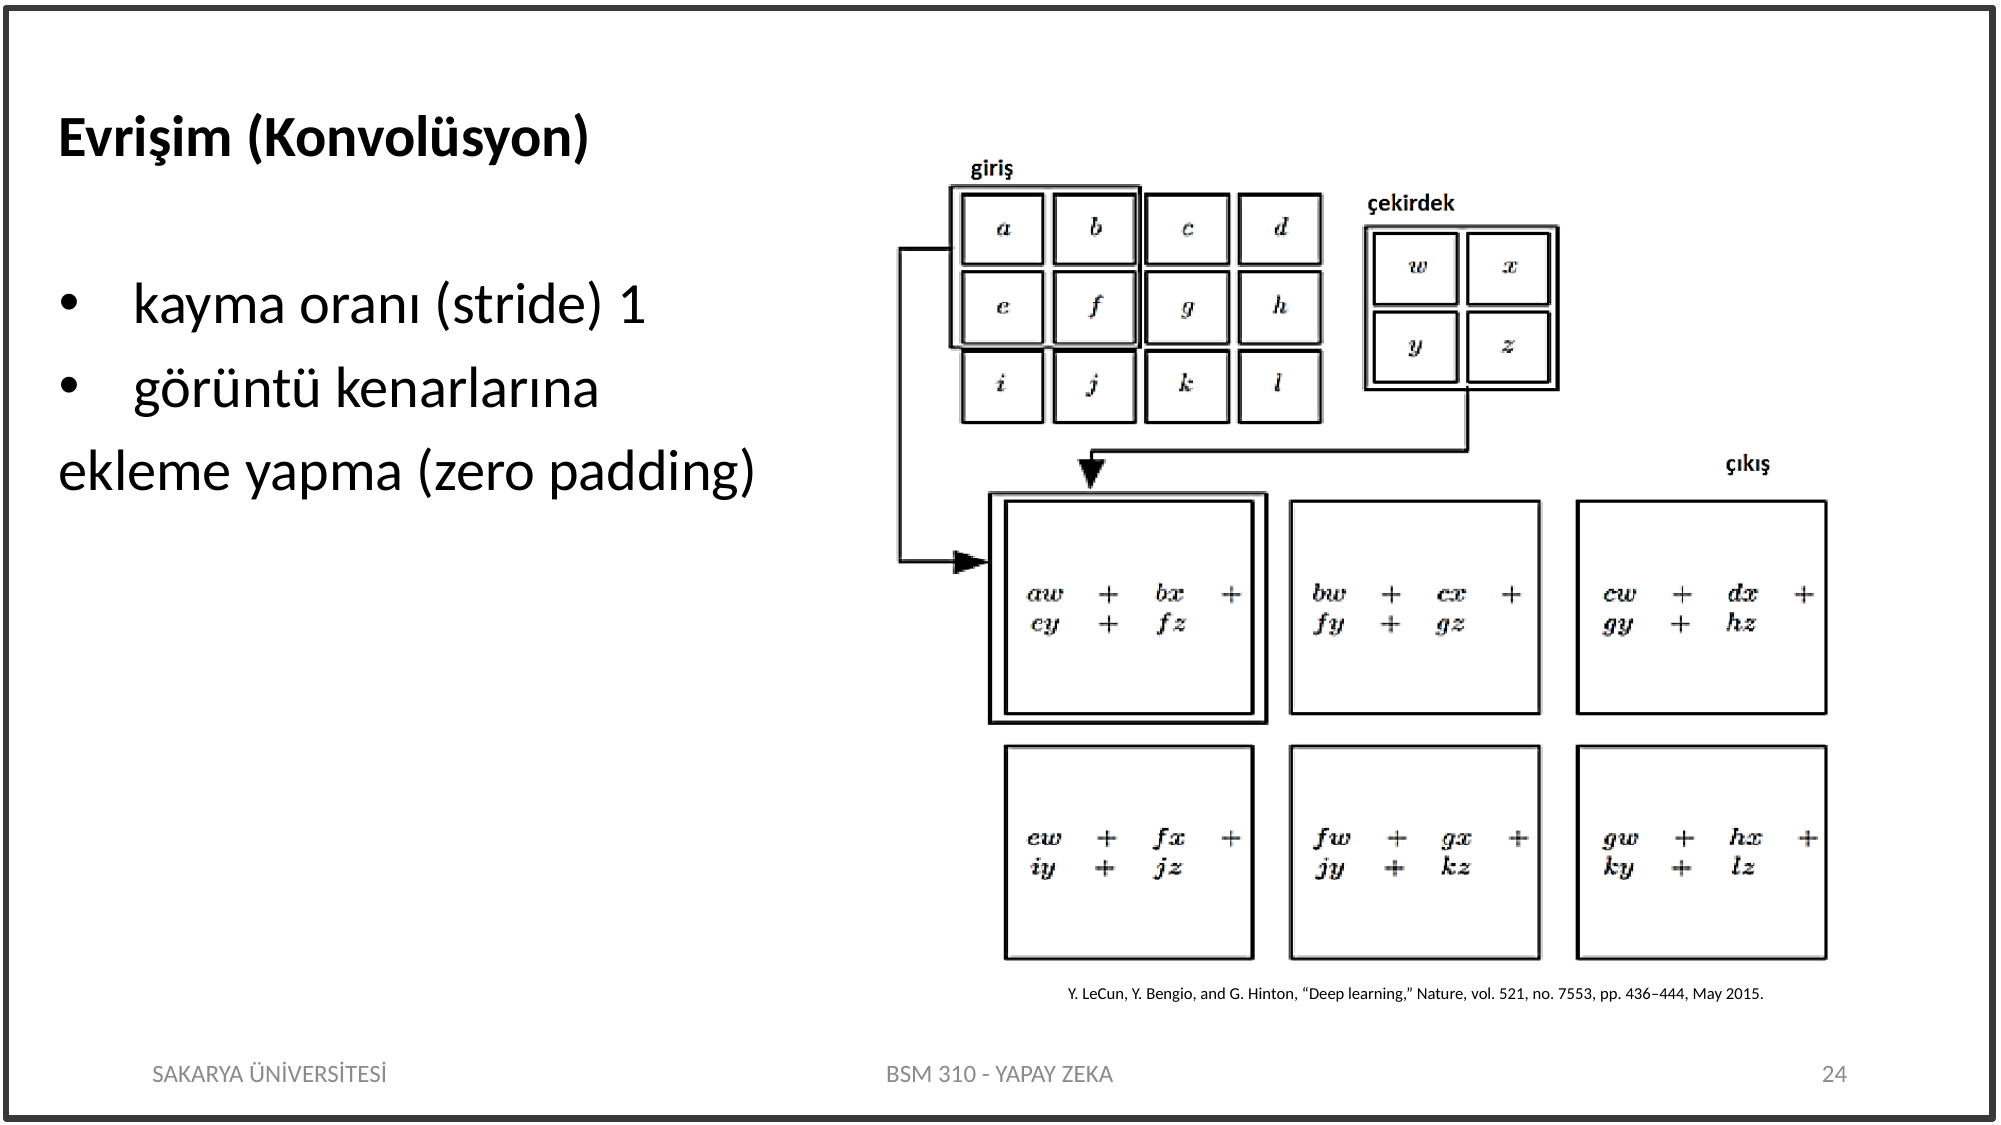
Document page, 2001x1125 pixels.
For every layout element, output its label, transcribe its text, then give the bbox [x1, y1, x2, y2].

picture [888, 149, 1833, 964]
slide_number 24 [1412, 1042, 1863, 1103]
footer BSM 310 - YAPAY ZEKA [662, 1042, 1338, 1103]
list Evrişim (Konvolüsyon) kayma oranı (stride) 1 görüntü kenarlarına ekleme yapma (zero padding) [6, 7, 1993, 1119]
text_box Y. LeCun, Y. Bengio, and G. Hinton, “Deep learning,” Nature, vol. 521, no. 7553, pp. 436–444, May 2015. [1053, 975, 1895, 1011]
slide_number SAKARYA ÜNİVERSİTESİ [137, 1042, 588, 1103]
